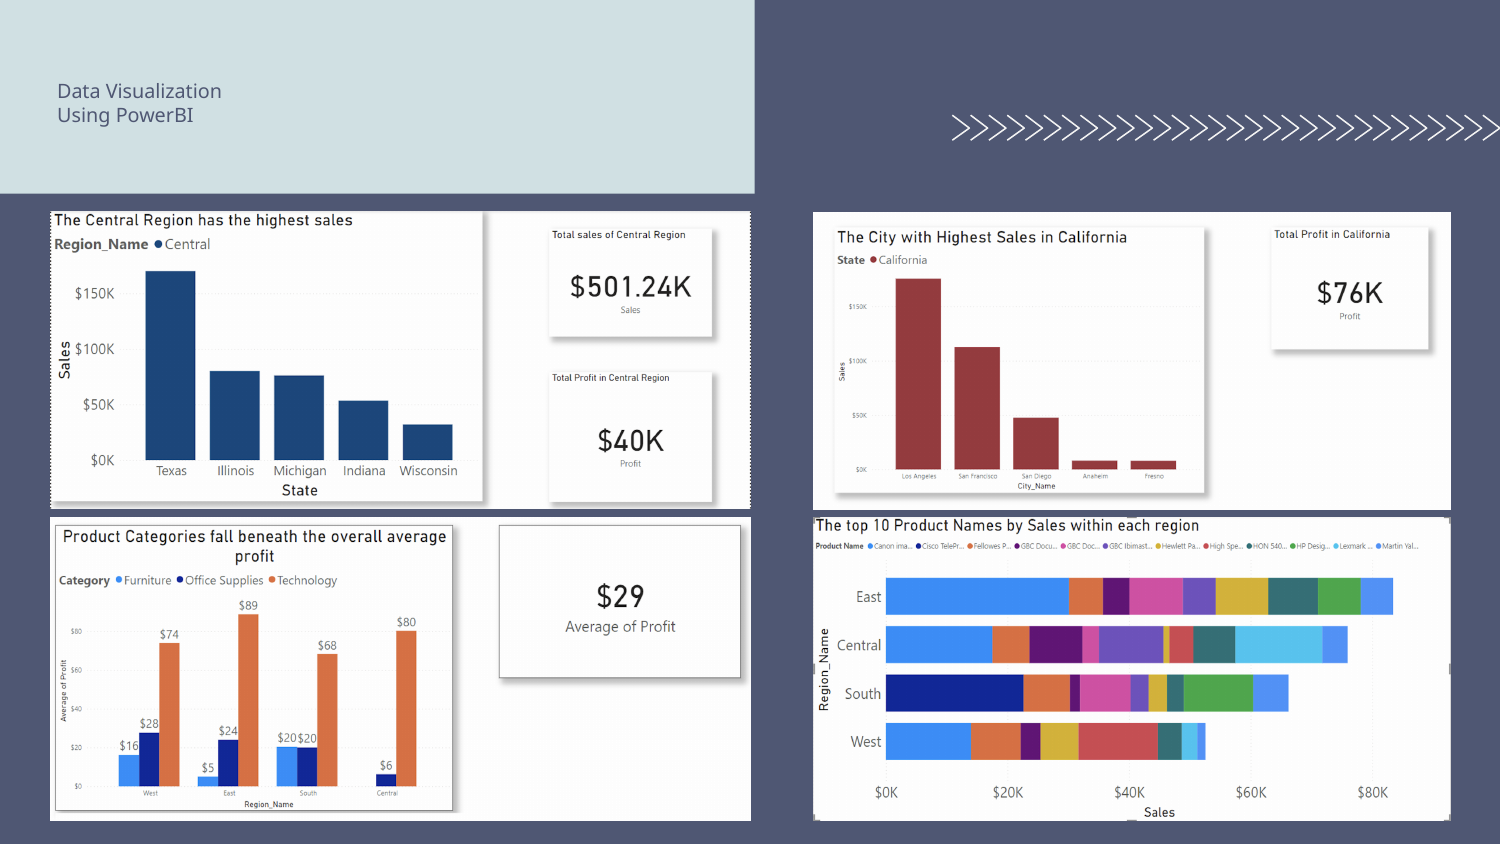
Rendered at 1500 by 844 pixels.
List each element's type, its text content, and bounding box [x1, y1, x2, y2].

picture [49, 210, 752, 509]
picture [813, 517, 1451, 821]
picture [813, 212, 1451, 511]
picture [49, 517, 752, 821]
title Data Visualization Using PowerBI [41, 63, 1308, 142]
